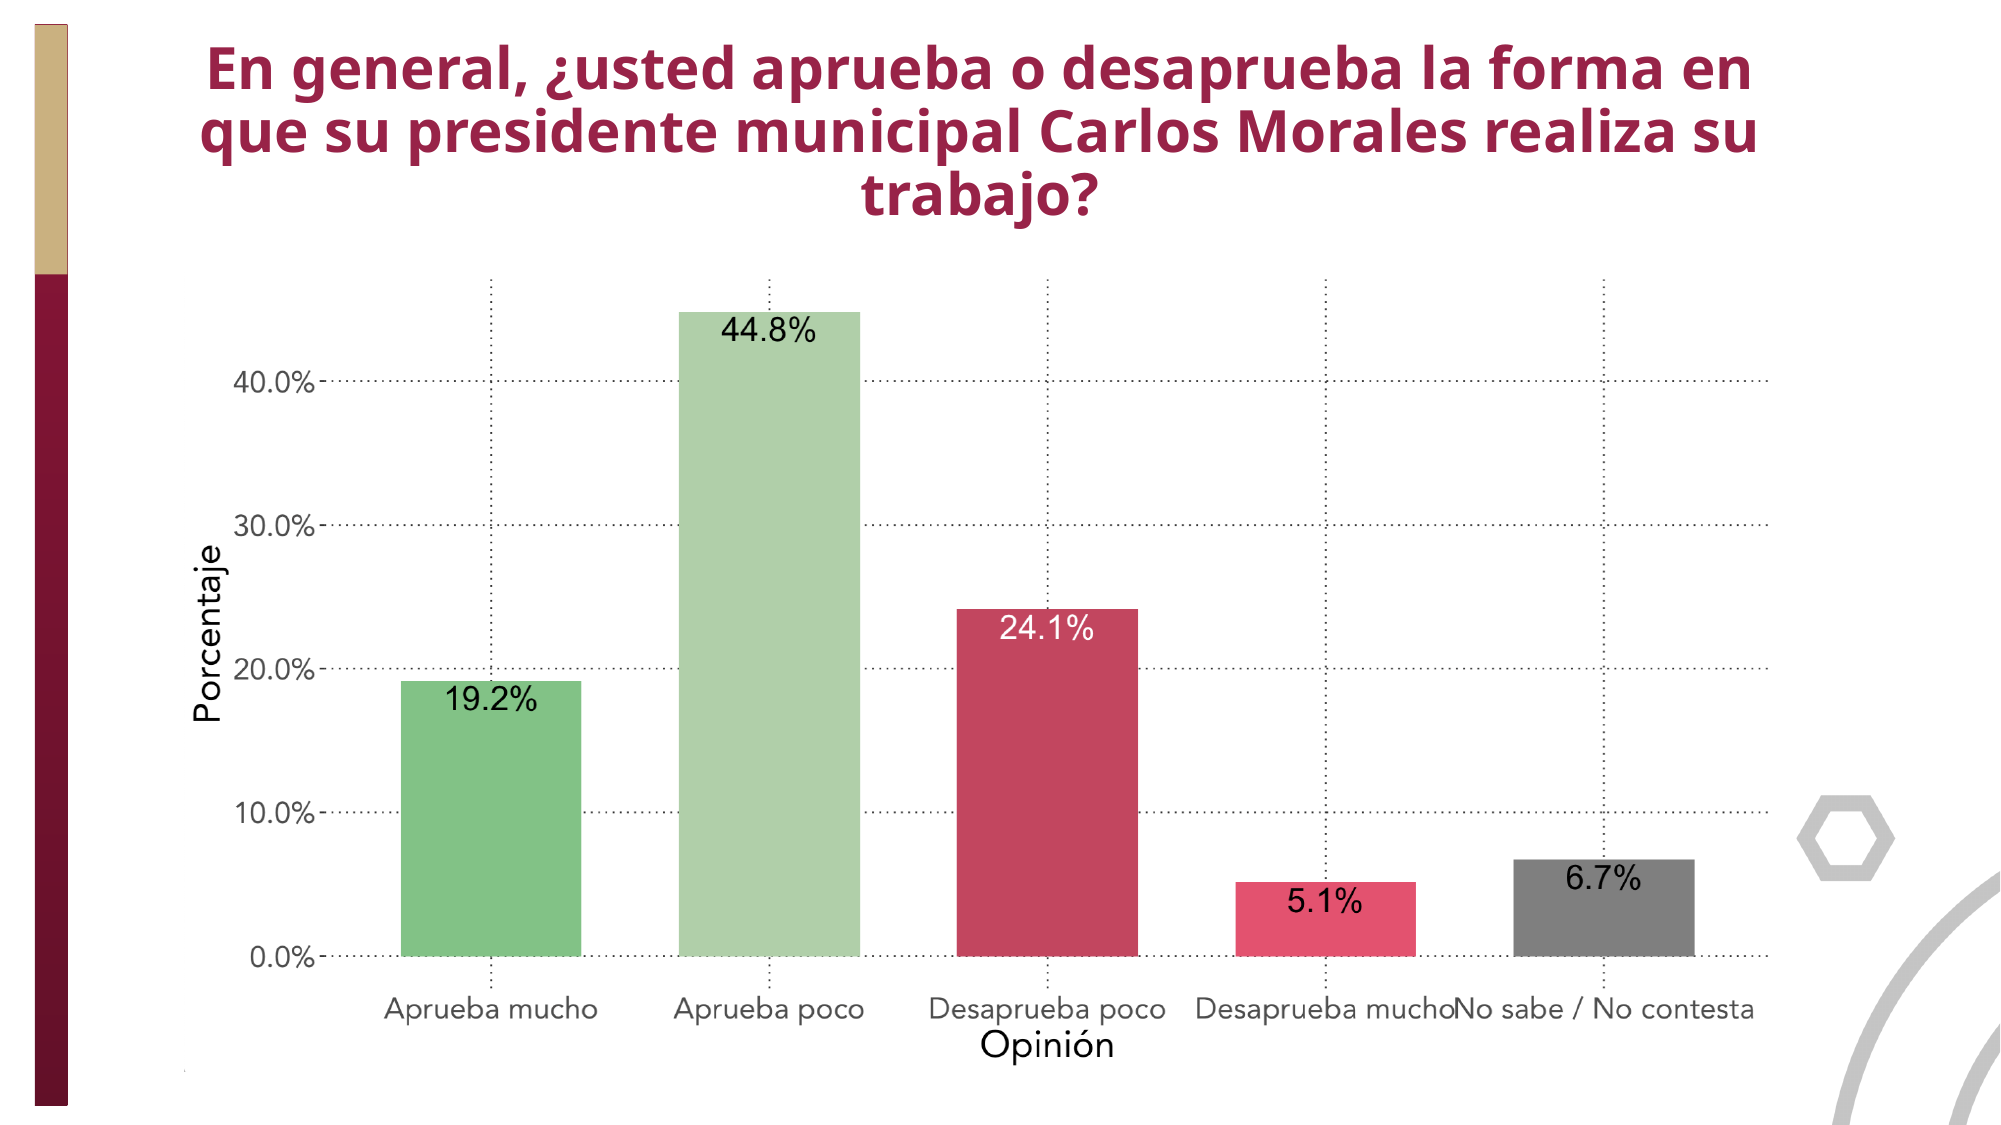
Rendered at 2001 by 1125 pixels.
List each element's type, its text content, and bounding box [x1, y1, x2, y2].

picture [184, 271, 2001, 1125]
title En general, ¿usted aprueba o desaprueba la forma en que su presidente municipal Carlos Morales realiza su trabajo? [137, 59, 1823, 278]
